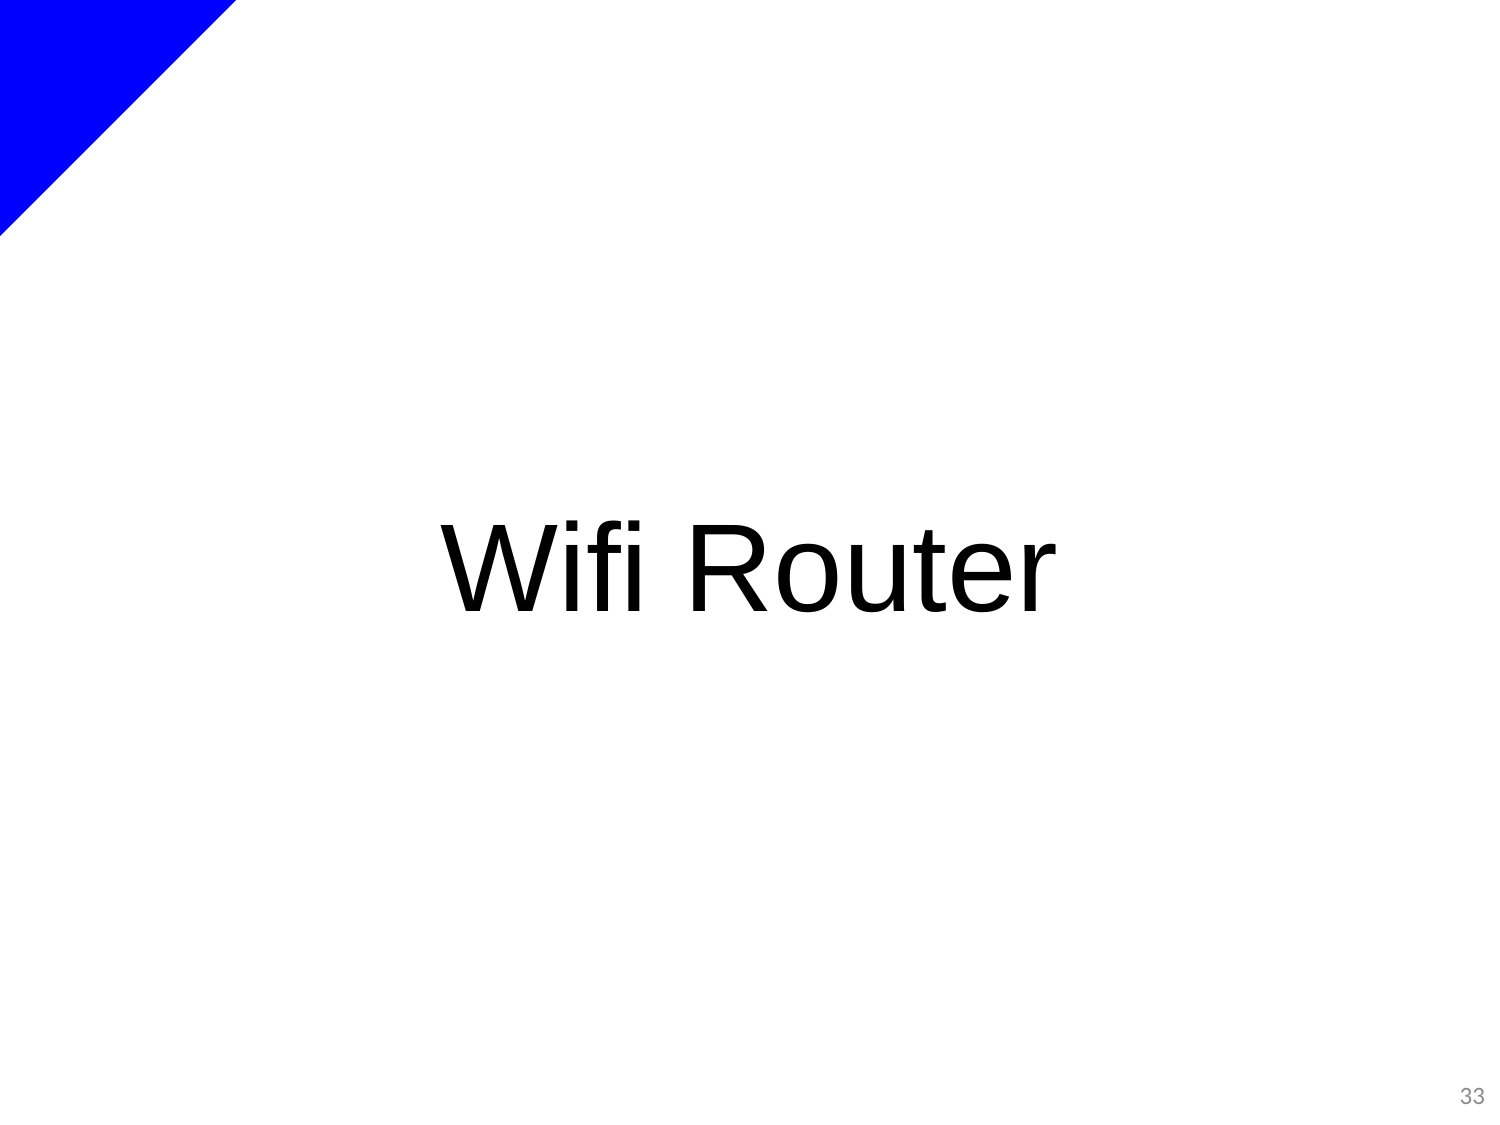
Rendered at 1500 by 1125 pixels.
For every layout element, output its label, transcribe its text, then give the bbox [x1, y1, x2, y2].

slide_number 33 [1162, 1065, 1500, 1125]
text_box [0, 0, 238, 238]
text_box Wifi Router [425, 479, 1074, 644]
